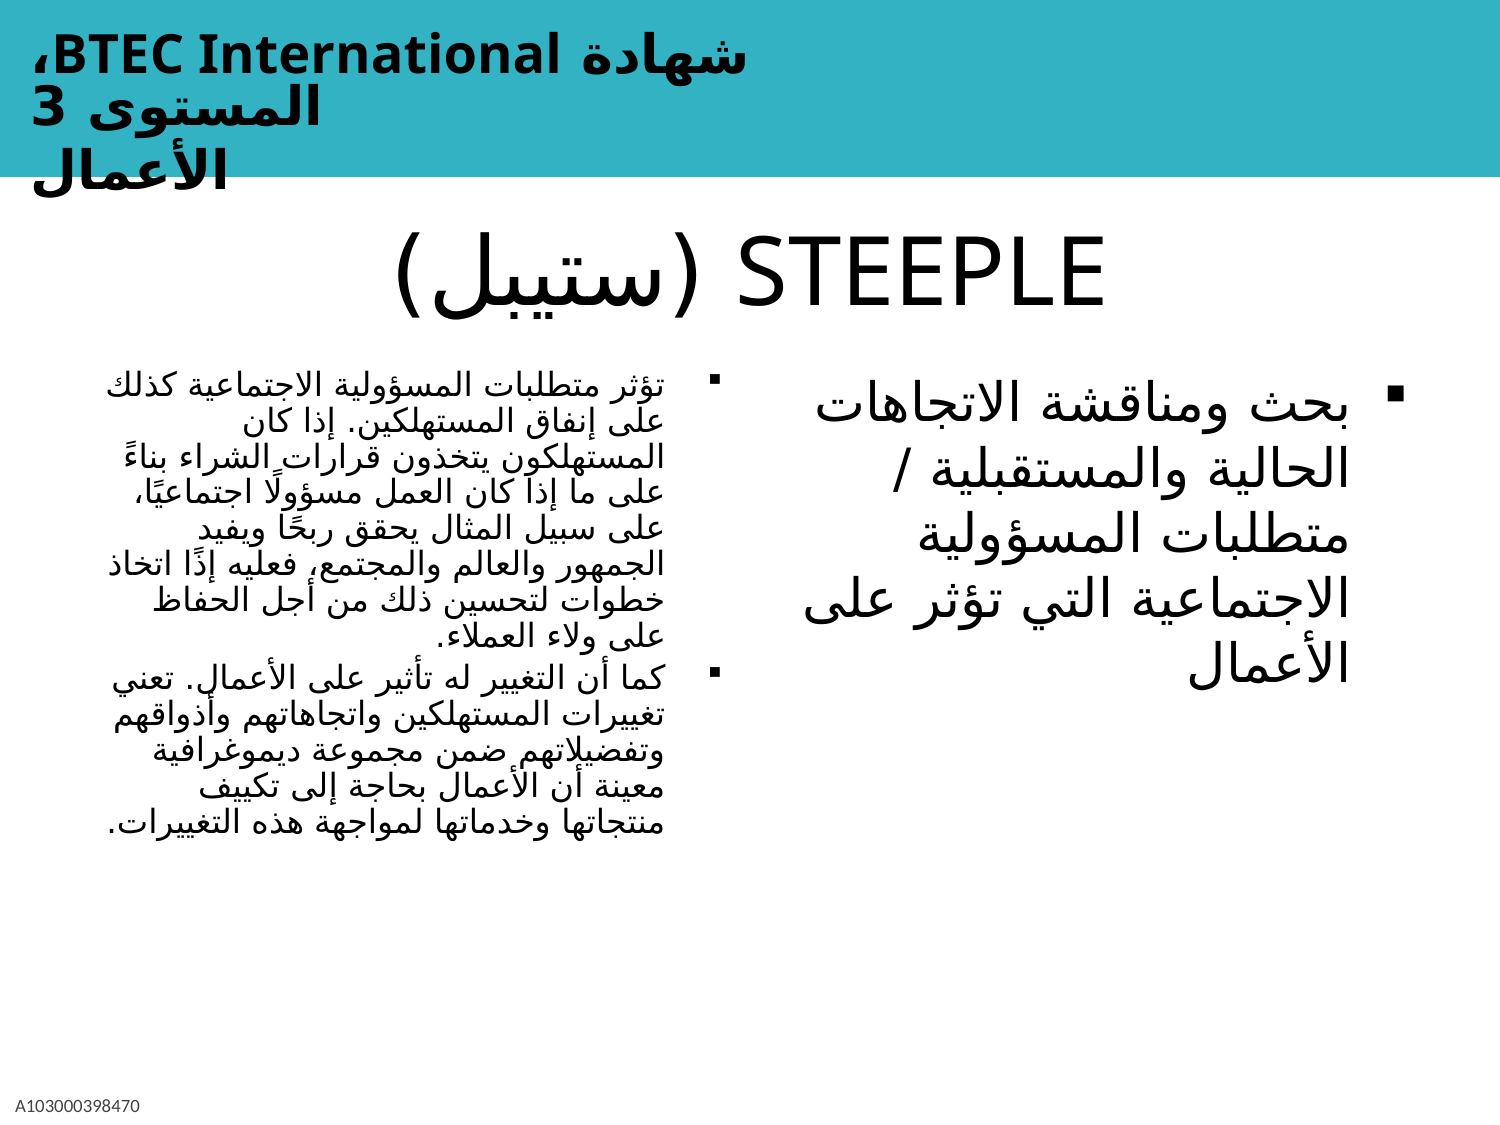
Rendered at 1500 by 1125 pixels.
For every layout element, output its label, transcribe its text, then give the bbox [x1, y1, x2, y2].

picture [0, 0, 1500, 177]
text_box بحث ومناقشة الاتجاهات الحالية والمستقبلية / متطلبات المسؤولية الاجتماعية التي تؤثر على الأعمال [762, 360, 1424, 1021]
text_box A103000398470 [0, 1088, 178, 1125]
title STEEPLE (ستيبل) [75, 196, 1425, 338]
list تؤثر متطلبات المسؤولية الاجتماعية كذلك على إنفاق المستهلكين. إذا كان المستهلكون يتخذون قرارات الشراء بناءً على ما إذا كان العمل مسؤولًا اجتماعيًا، على سبيل المثال يحقق ربحًا ويفيد الجمهور والعالم والمجتمع، فعليه إذًا اتخاذ خطوات لتحسين ذلك من أجل الحفاظ على ولاء العملاء. كما أن التغيير له تأثير على الأعمال. تعني تغييرات المستهلكين واتجاهاتهم وأذواقهم وتفضيلاتهم ضمن مجموعة ديموغرافية معينة أن الأعمال بحاجة إلى تكييف منتجاتها وخدماتها لمواجهة هذه التغييرات. [76, 360, 738, 1021]
